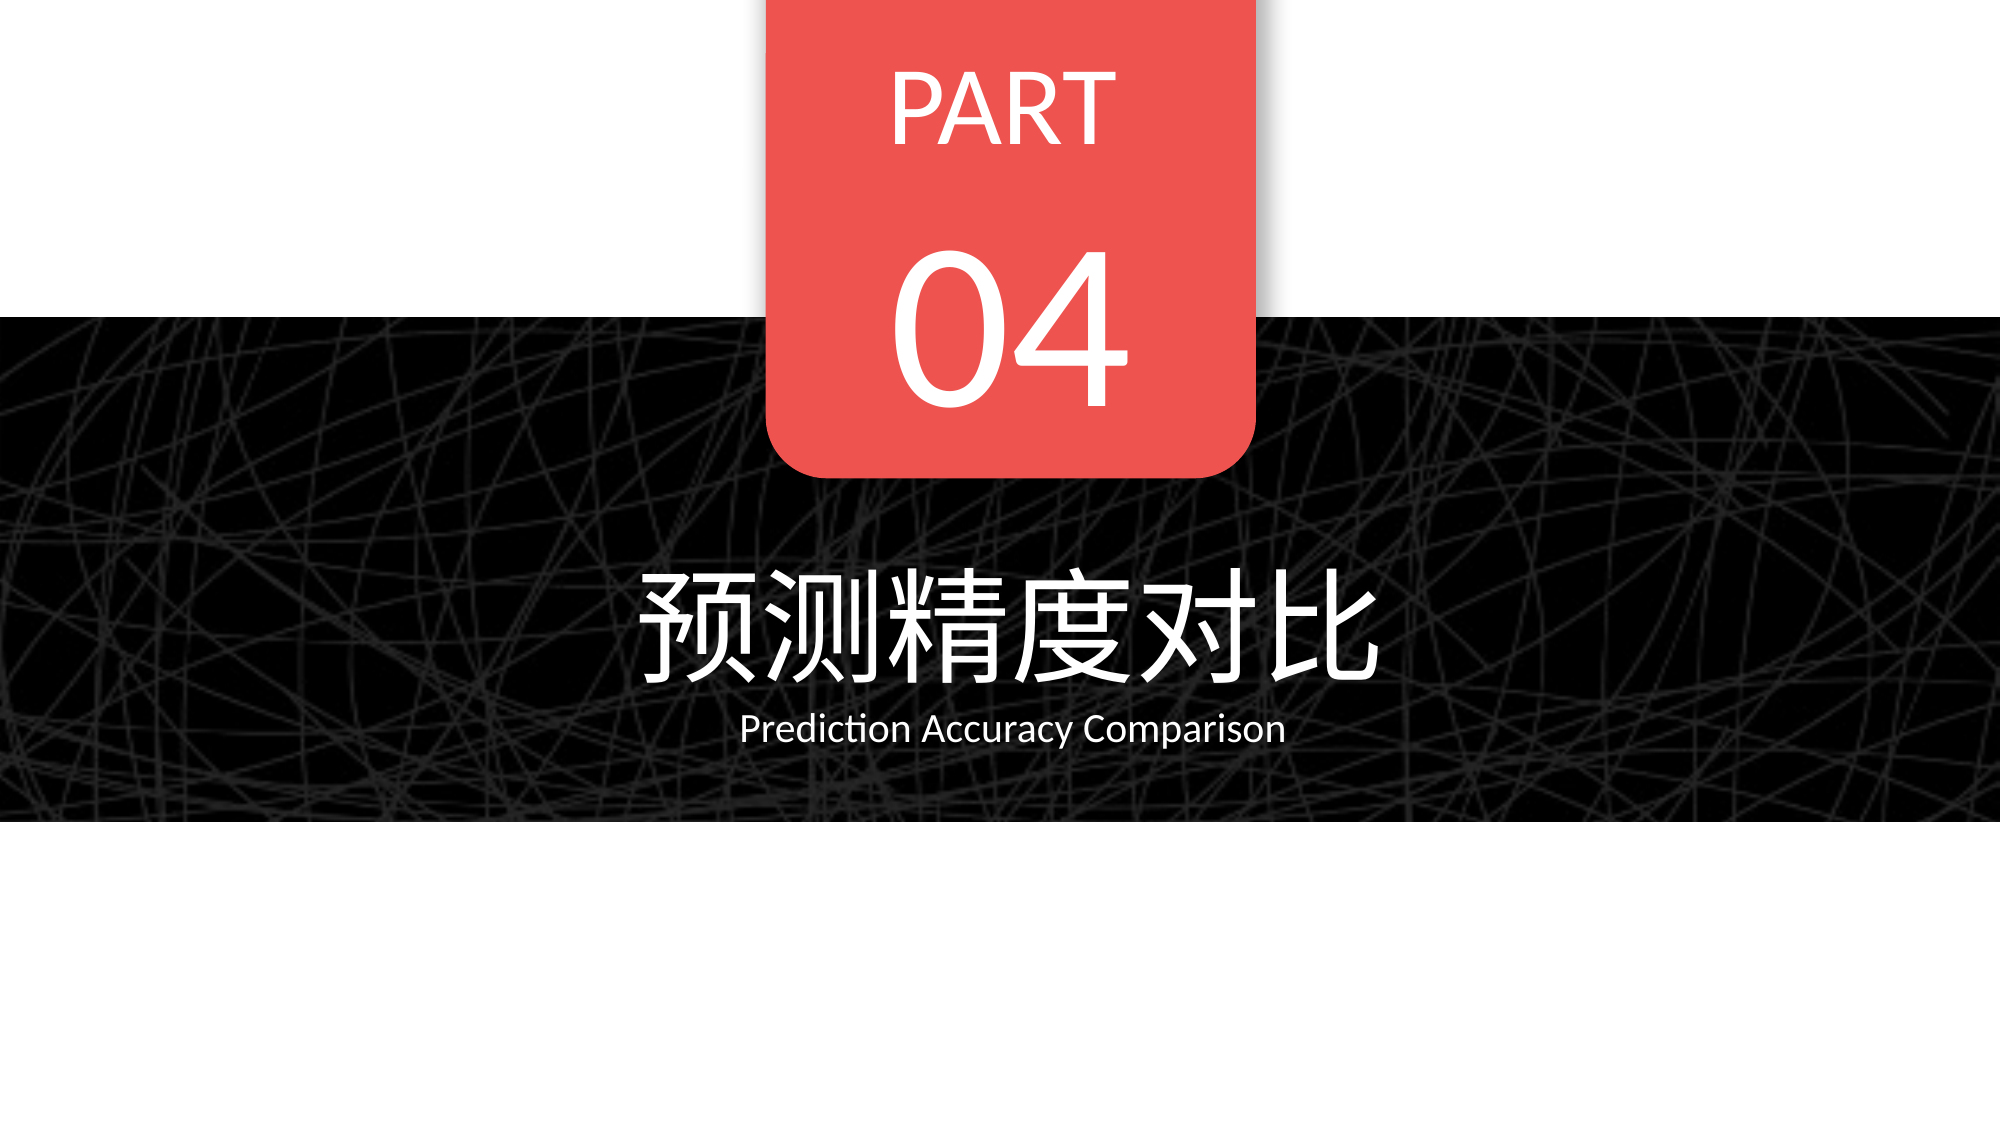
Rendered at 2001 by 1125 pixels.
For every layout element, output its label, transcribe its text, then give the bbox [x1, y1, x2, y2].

text_box PART 04 [764, 0, 1258, 317]
picture [0, 317, 2000, 822]
